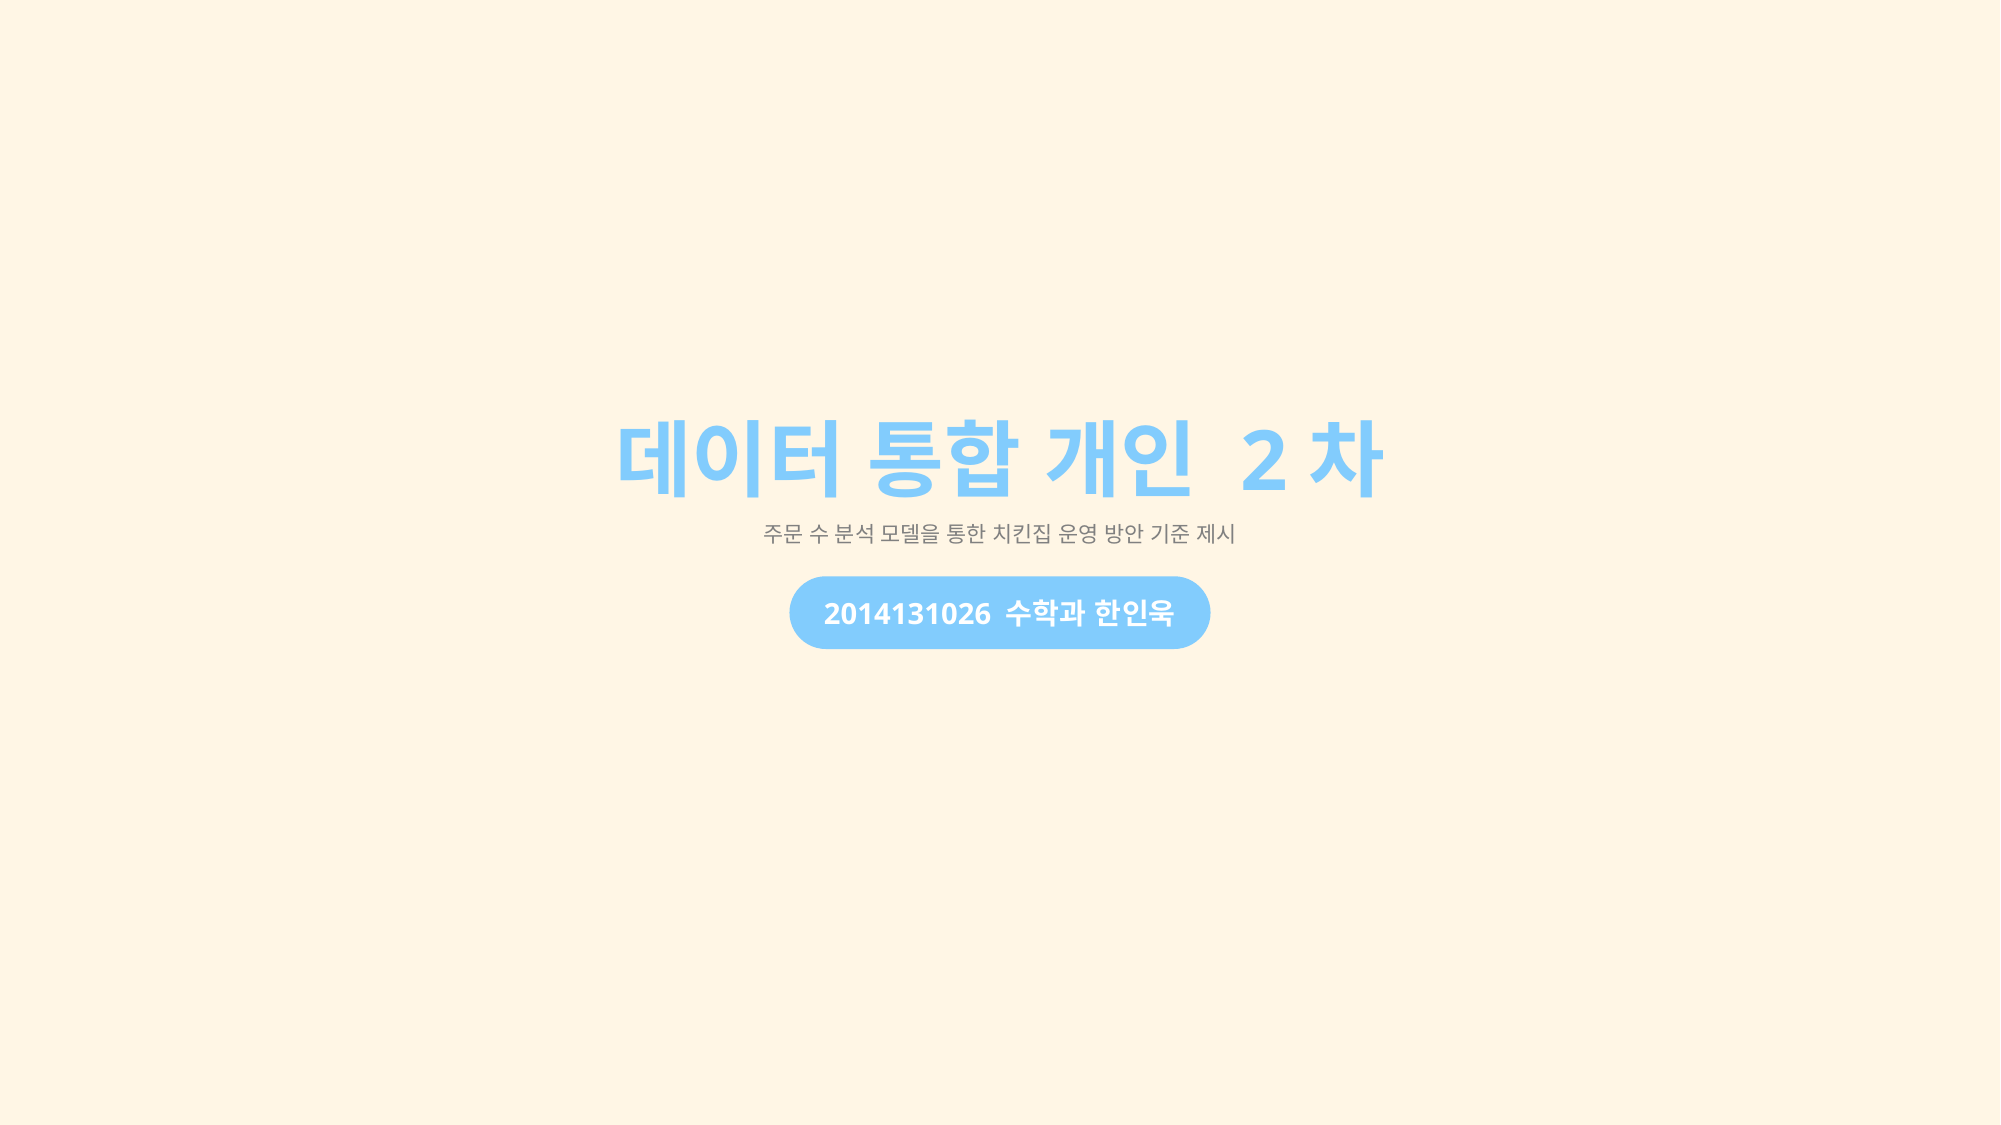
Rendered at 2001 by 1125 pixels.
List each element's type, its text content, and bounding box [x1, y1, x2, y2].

text_box 데이터 통합 개인 2차 주문 수 분석 모델을 통한 치킨집 운영 방안 기준 제시 [500, 350, 1500, 555]
text_box 2014131026 수학과 한인욱 [788, 575, 1212, 651]
